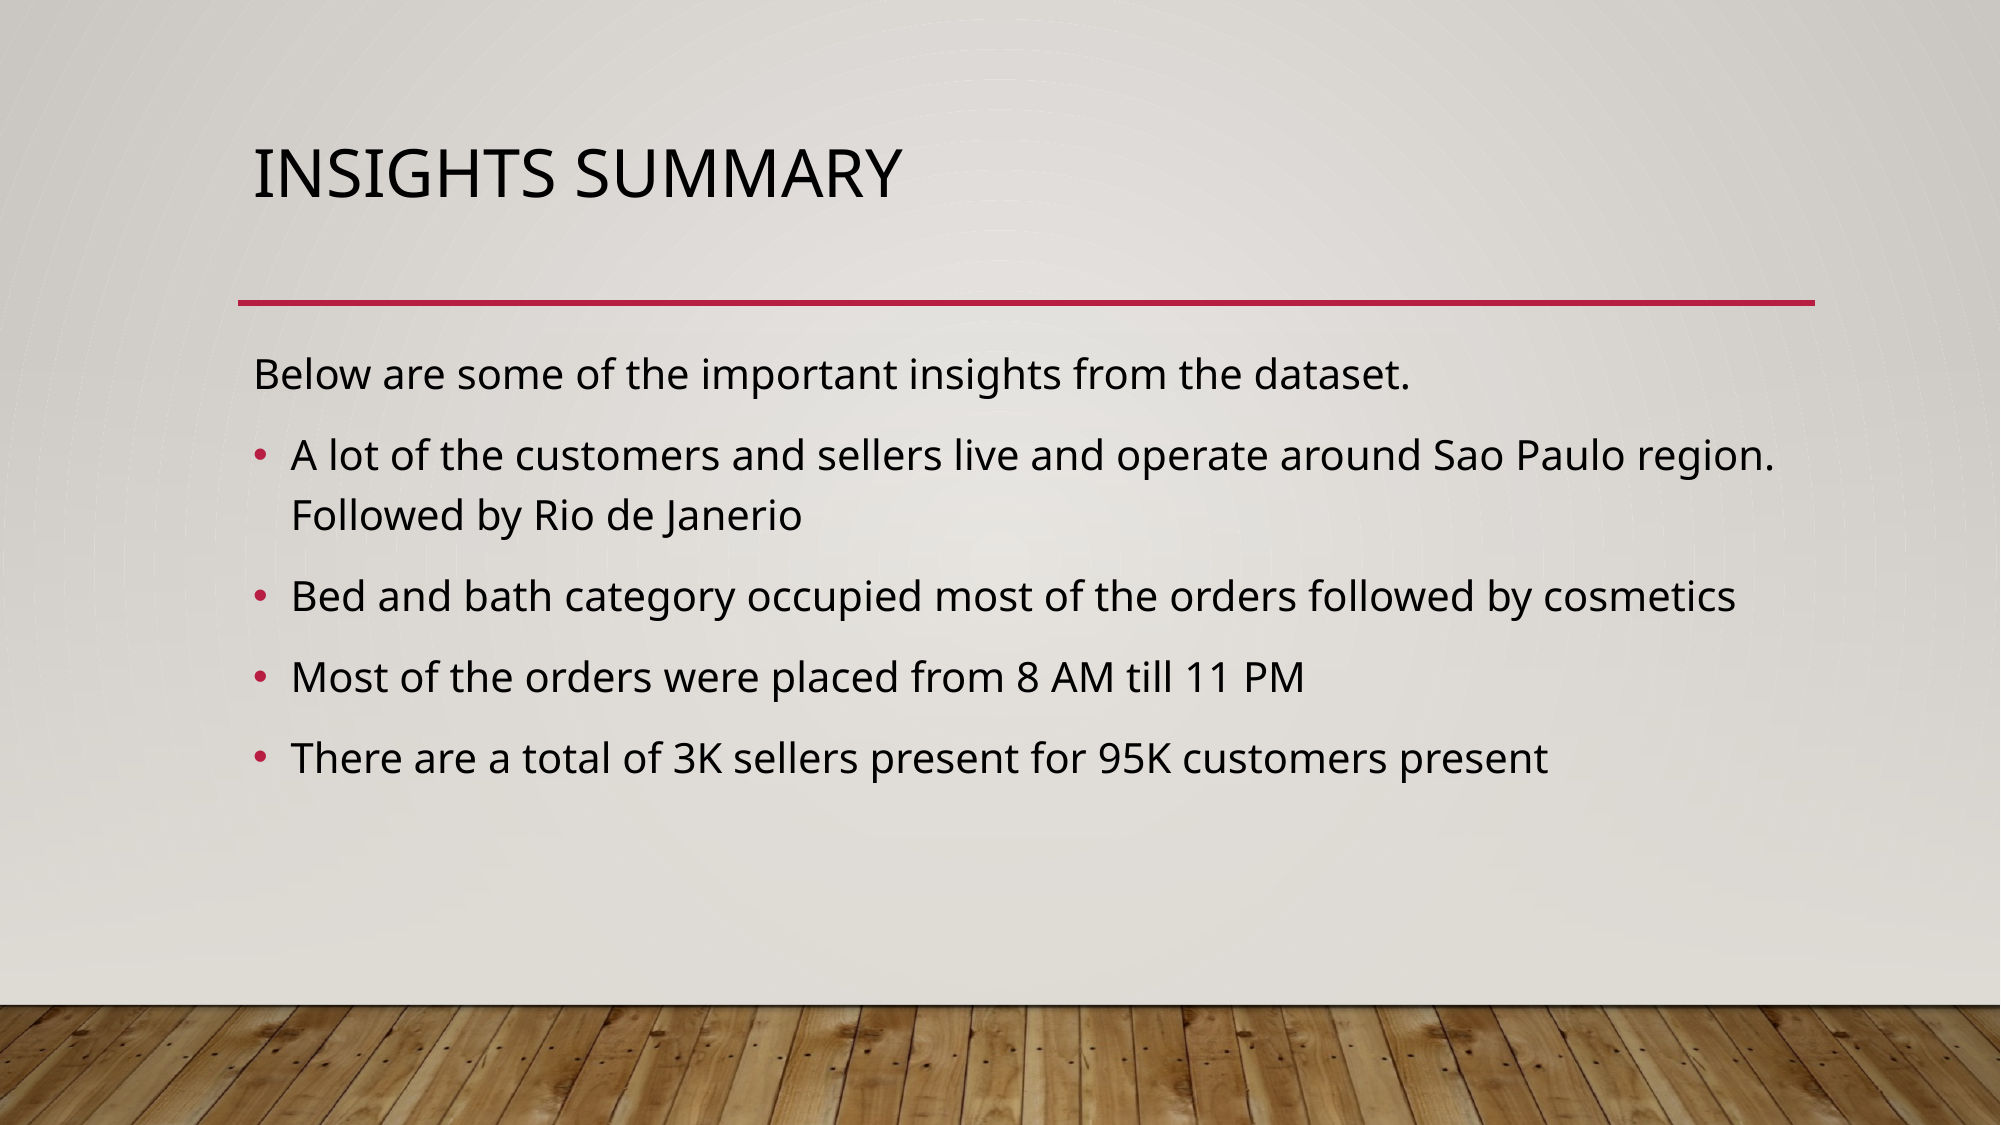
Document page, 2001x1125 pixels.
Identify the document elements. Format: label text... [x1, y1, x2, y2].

title Insights Summary [238, 131, 1814, 305]
picture [0, 1005, 2000, 1125]
list Below are some of the important insights from the dataset. A lot of the customers and sellers live and operate around Sao Paulo region. Followed by Rio de Janerio Bed and bath category occupied most of the orders followed by cosmetics Most of the orders were placed from 8 AM till 11 PM There are a total of 3K sellers present for 95K customers present [238, 330, 1814, 897]
